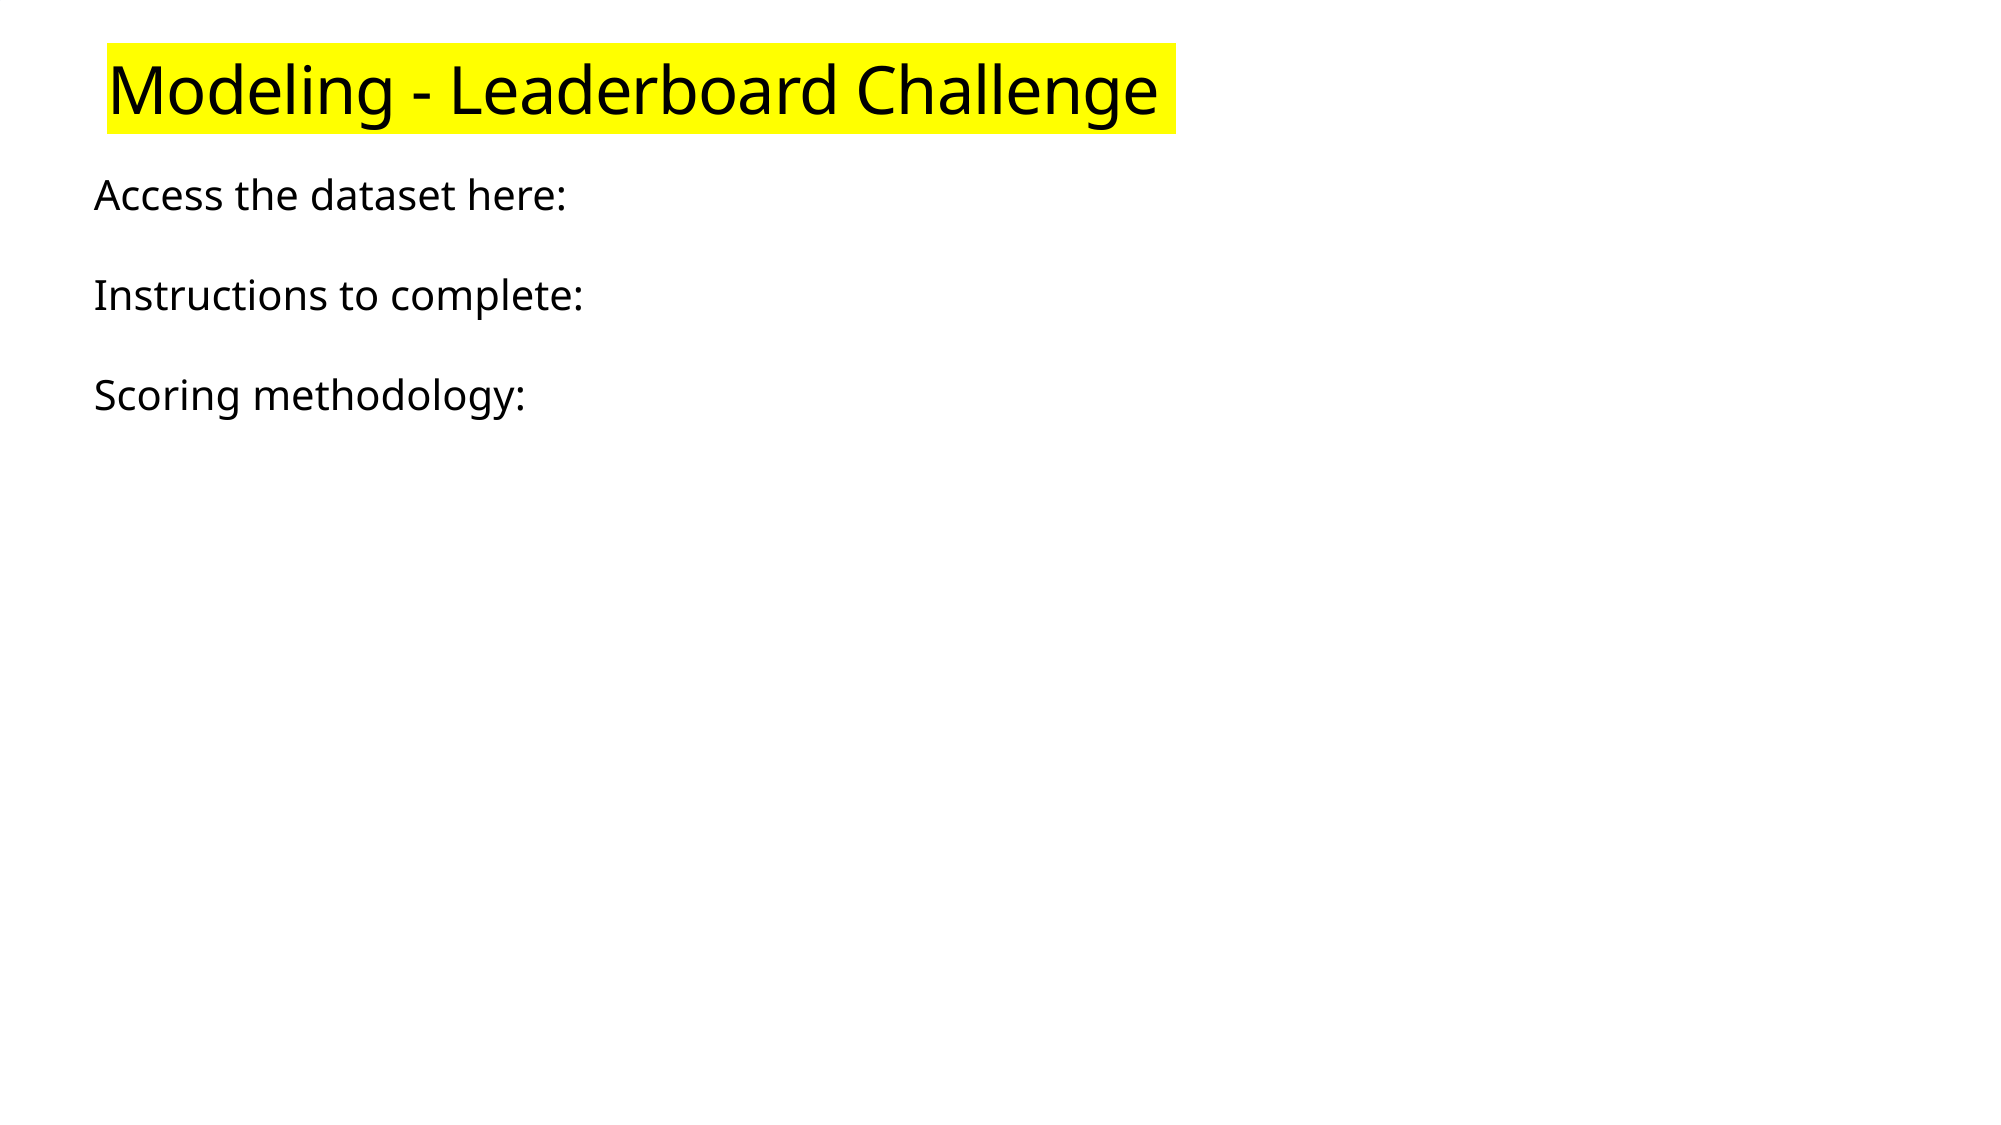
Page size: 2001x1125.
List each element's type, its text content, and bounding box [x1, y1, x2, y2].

title Modeling - Leaderboard Challenge [107, 52, 1893, 129]
text_box Access the dataset here: Instructions to complete: Scoring methodology: [93, 168, 1892, 719]
